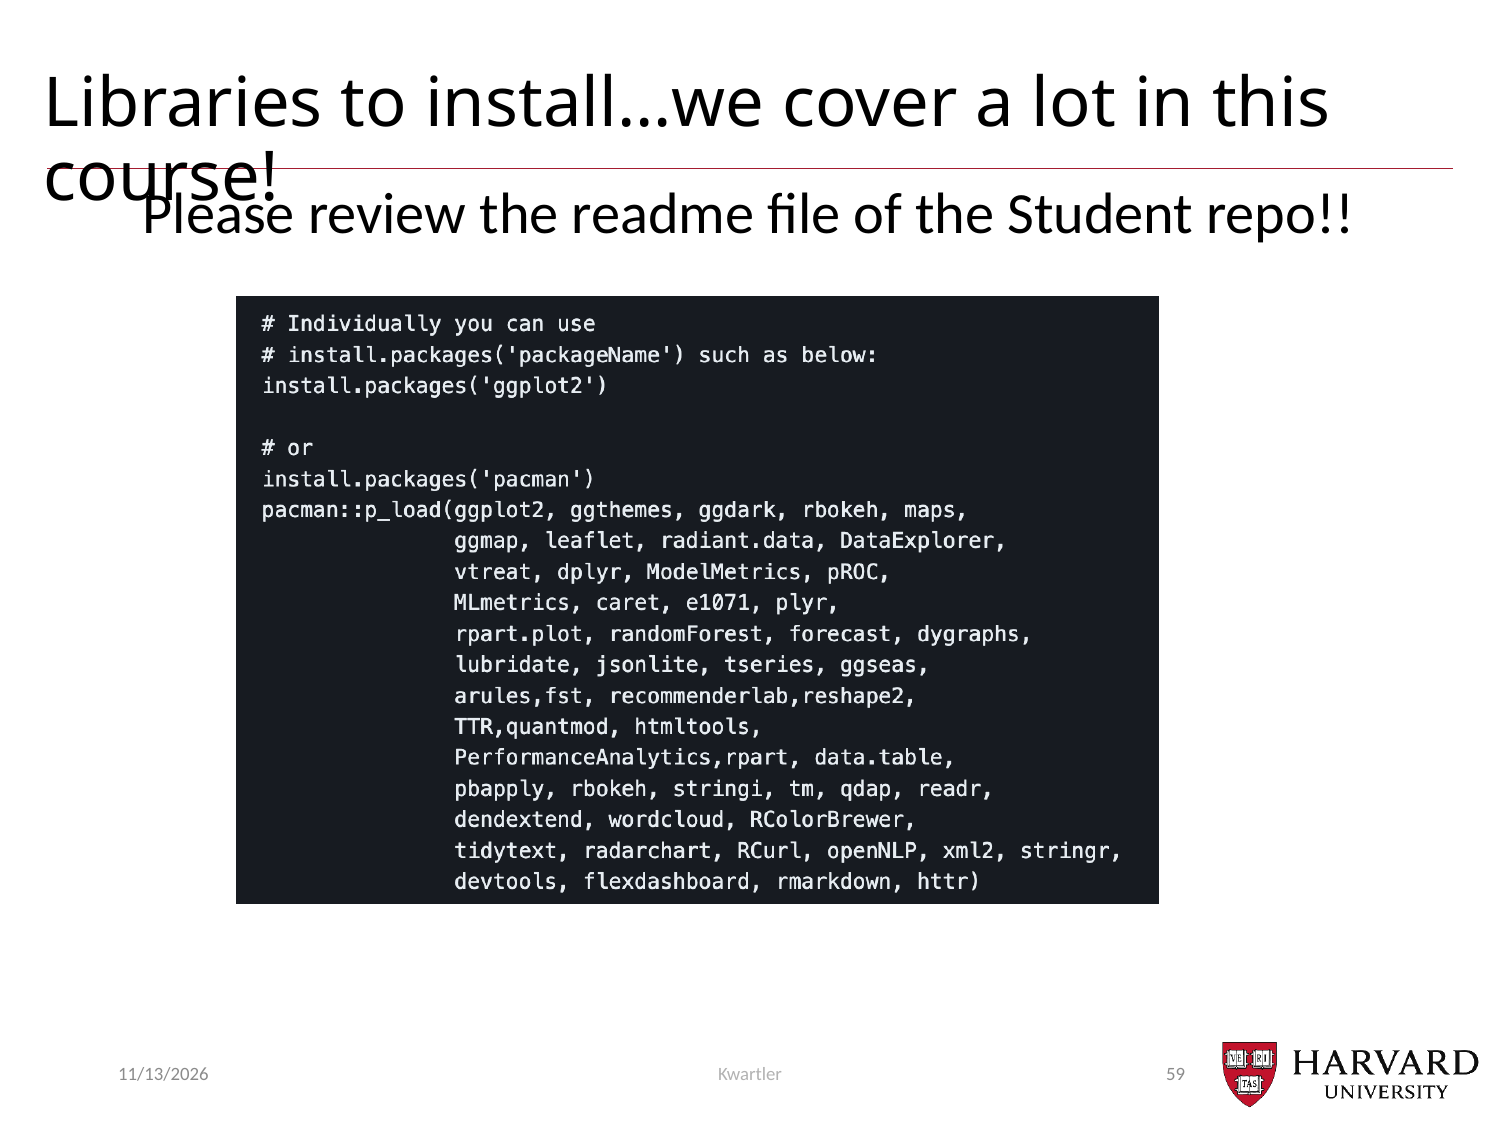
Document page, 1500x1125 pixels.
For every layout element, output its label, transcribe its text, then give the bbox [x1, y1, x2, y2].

text_box Please review the readme file of the Student repo!! [128, 167, 1370, 252]
picture [236, 296, 1159, 904]
picture [1200, 1024, 1500, 1125]
slide_number 59 [1059, 1042, 1200, 1103]
footer Kwartler [496, 1042, 1004, 1103]
title Libraries to install…we cover a lot in this course! [28, 59, 1500, 157]
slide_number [103, 1042, 441, 1103]
